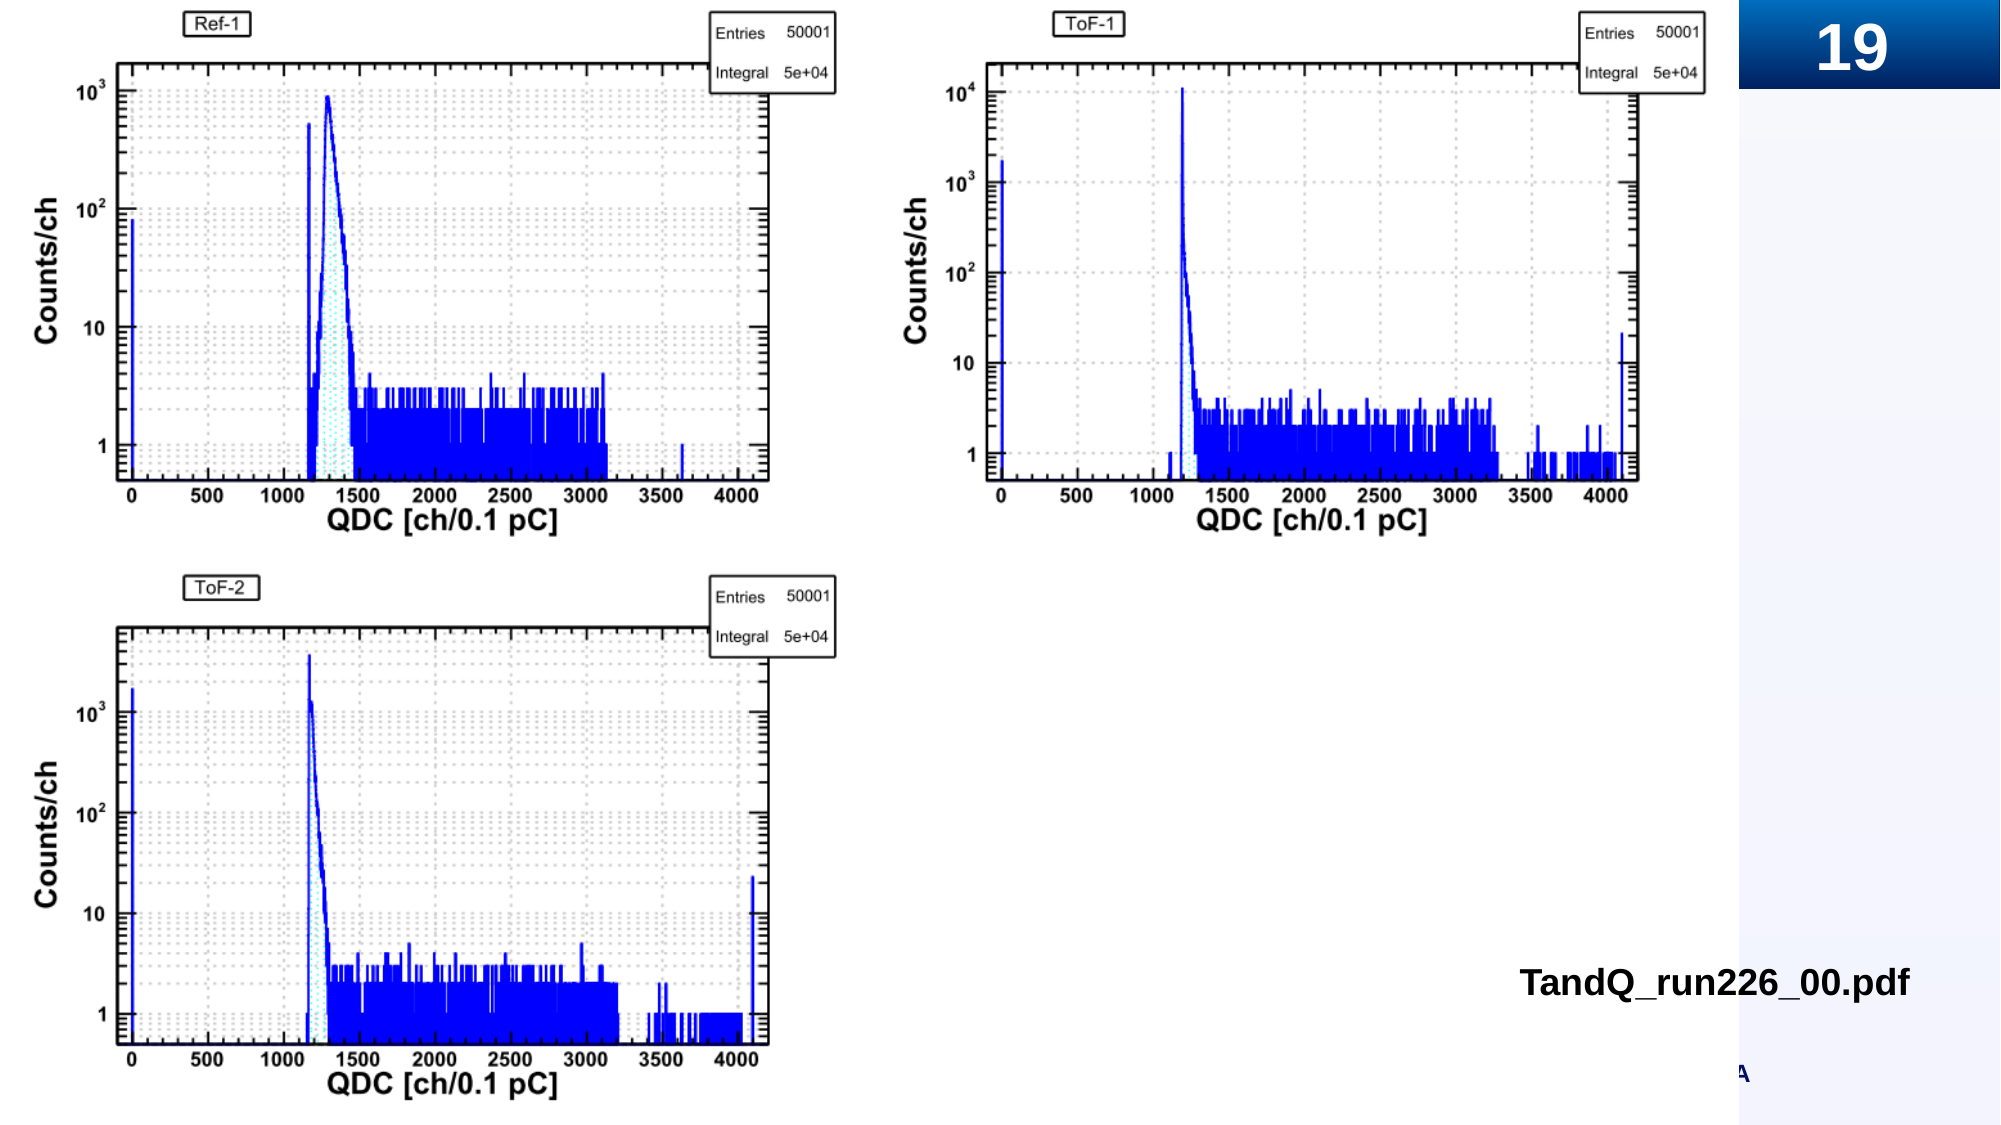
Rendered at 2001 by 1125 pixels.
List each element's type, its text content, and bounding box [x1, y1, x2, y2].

picture [0, 0, 1739, 1125]
text_box TandQ_run226_00.pdf [1739, 950, 2000, 1011]
